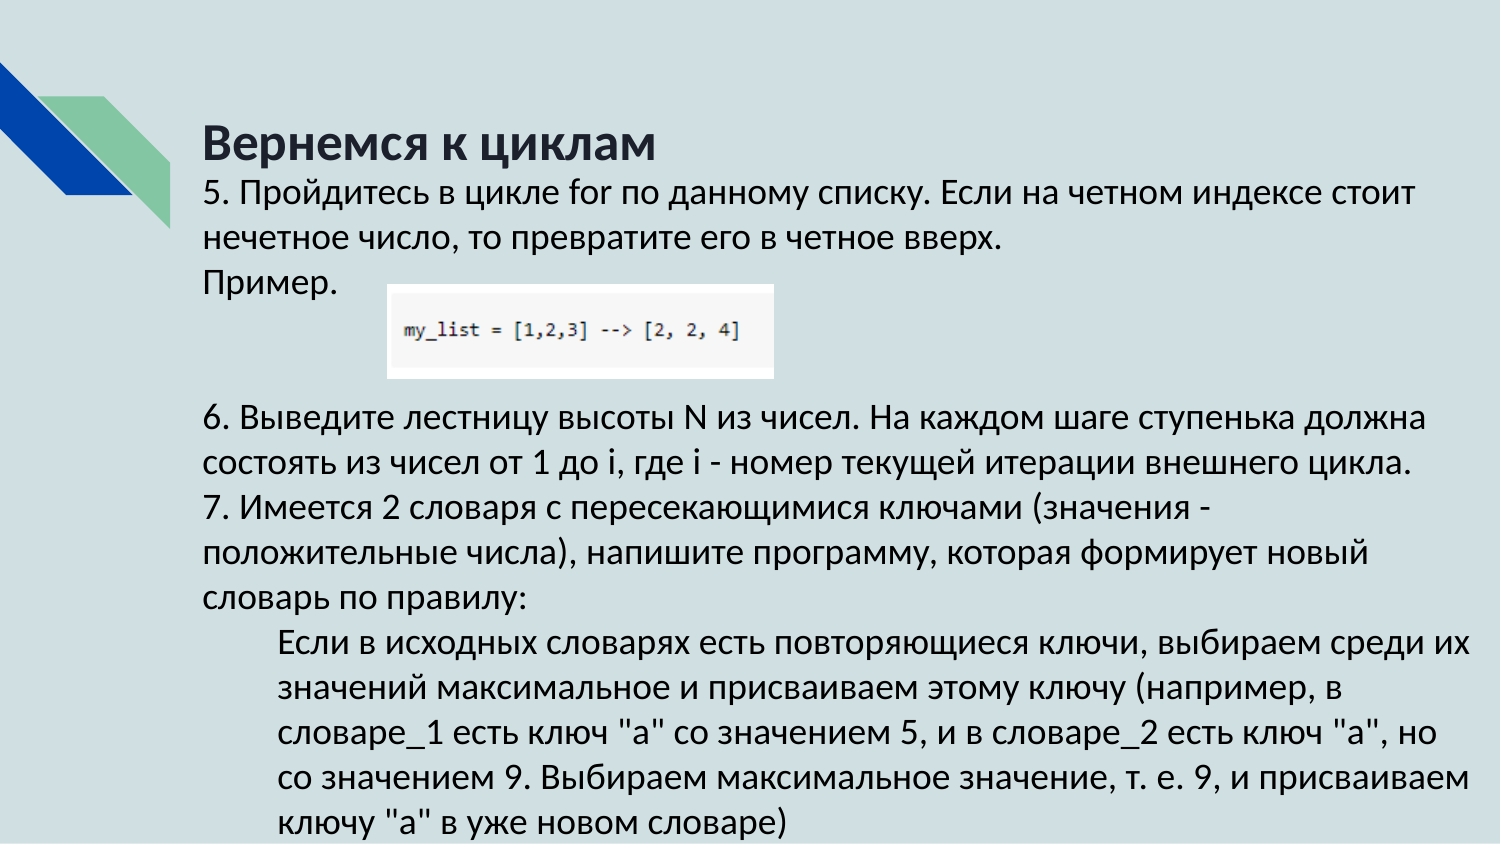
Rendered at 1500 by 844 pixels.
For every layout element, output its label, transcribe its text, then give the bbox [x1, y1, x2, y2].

text_box Вернемся к циклам [187, 92, 1500, 186]
picture [387, 284, 774, 379]
text_box 5. Пройдитесь в цикле for по данному списку. Если на четном индексе стоит нечетное число, то превратите его в четное вверх. Пример. 6. Выведите лестницу высоты N из чисел. На каждом шаге ступенька должна состоять из чисел от 1 до i, где i - номер текущей итерации внешнего цикла. 7. Имеется 2 словаря с пересекающимися ключами (значения - положительные числа), напишите программу, которая формирует новый словарь по правилу: Если в исходных словарях есть повторяющиеся ключи, выбираем среди их значений максимальное и присваиваем этому ключу (например, в словаре_1 есть ключ "а" со значением 5, и в словаре_2 есть ключ "а", но со значением 9. Выбираем максимальное значение, т. е. 9, и присваиваем ключу "а" в уже новом словаре) [187, 159, 1488, 844]
